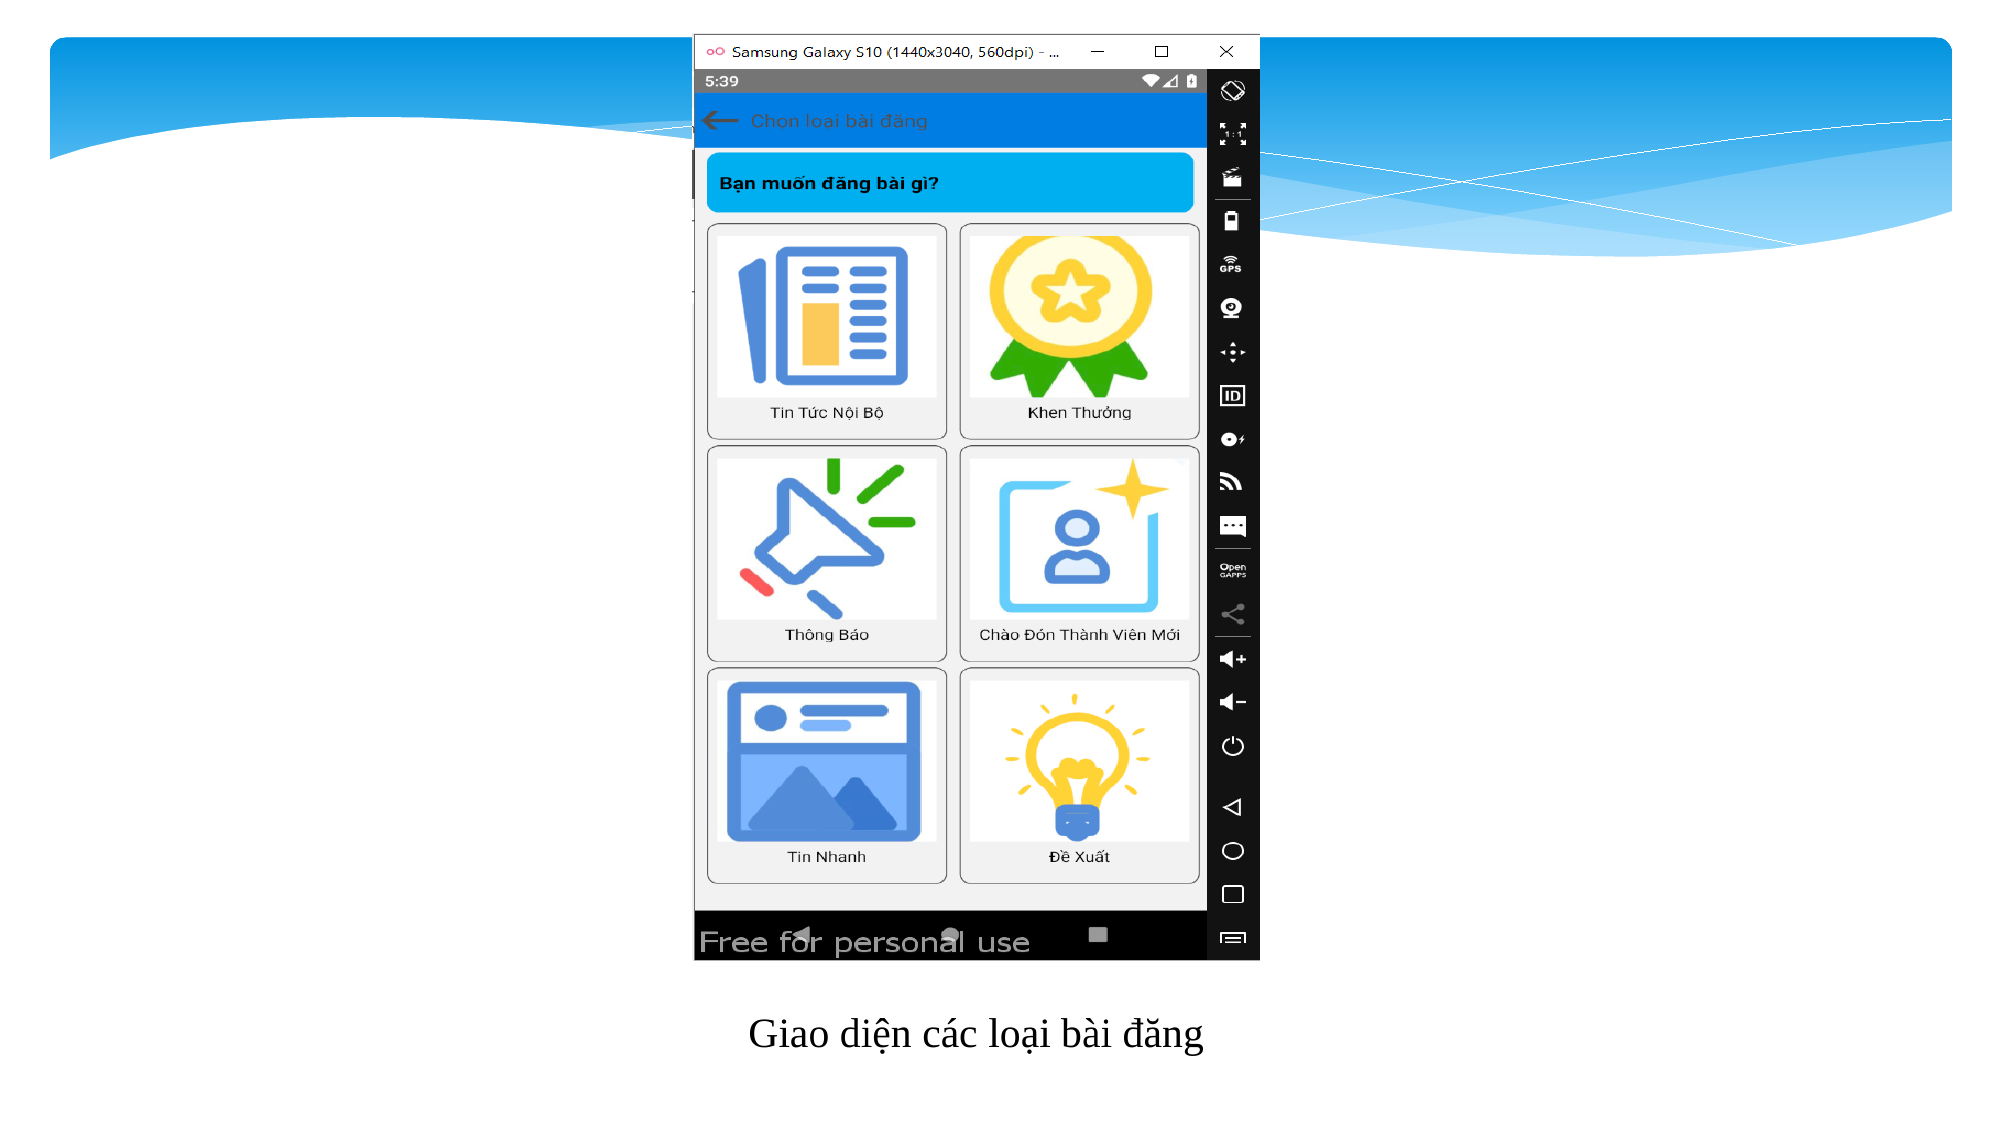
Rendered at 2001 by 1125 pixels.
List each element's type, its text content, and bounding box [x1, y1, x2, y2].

text_box Giao diện các loại bài đăng [625, 998, 1328, 1064]
picture [692, 33, 1261, 961]
